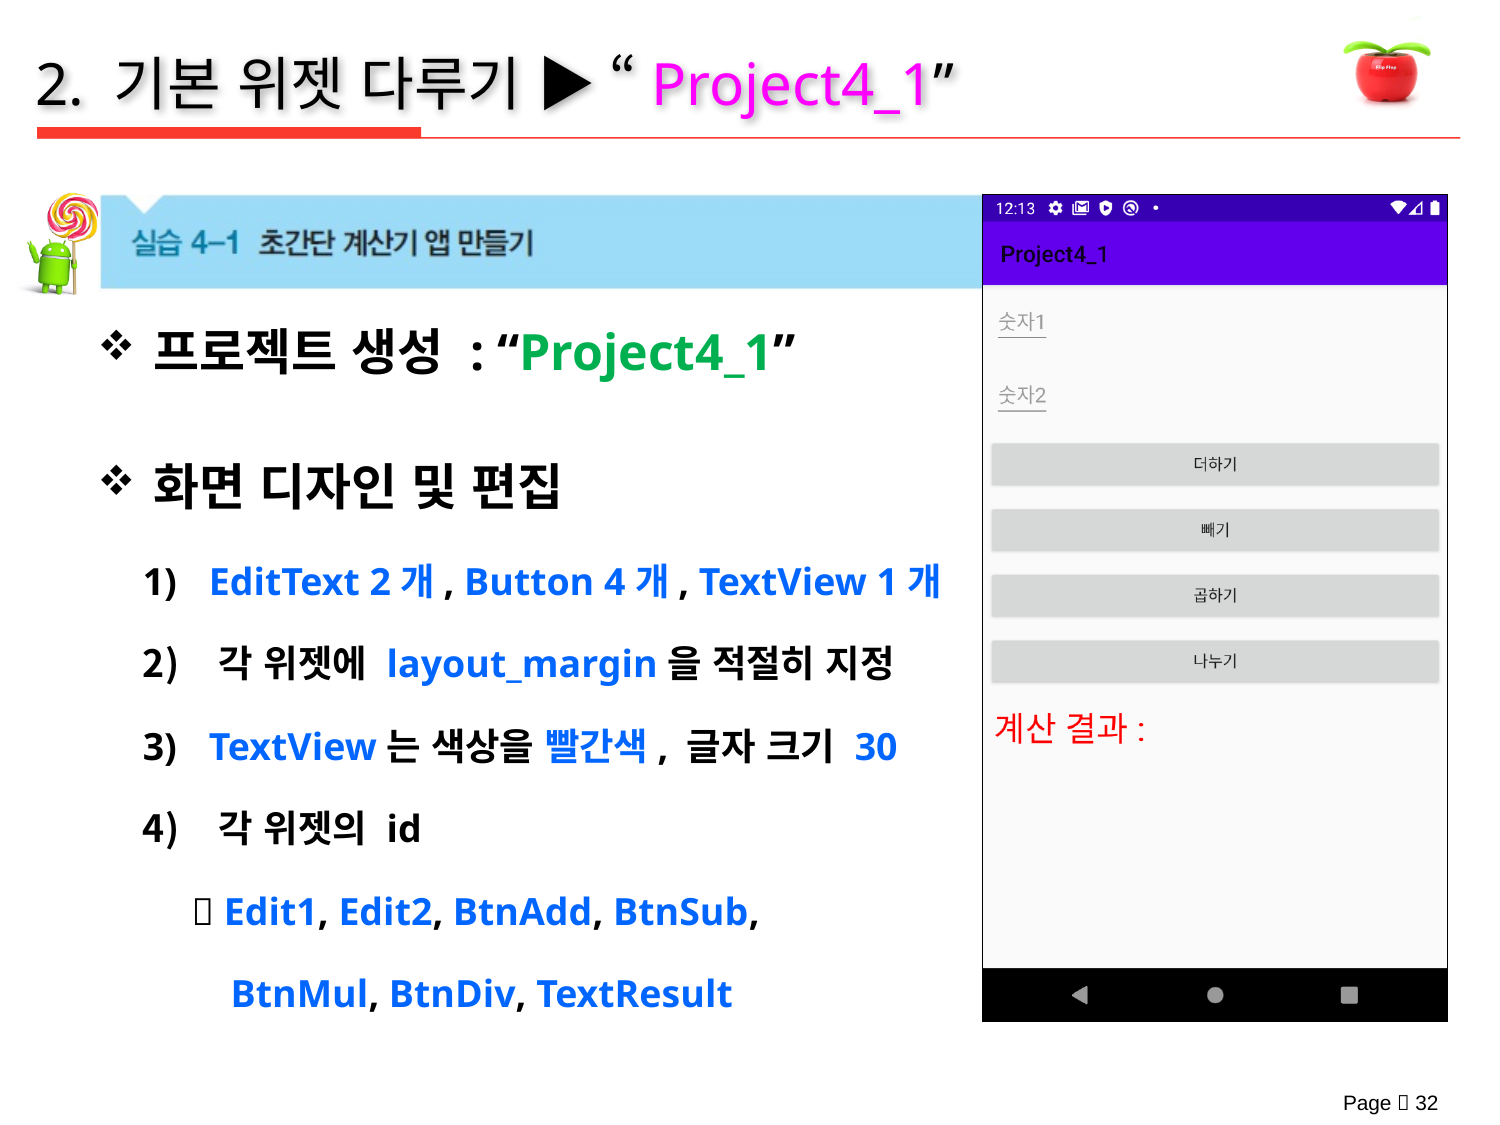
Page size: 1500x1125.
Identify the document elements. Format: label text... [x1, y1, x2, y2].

picture [15, 189, 1448, 1022]
title 2. 기본 위젯 다루기 ▶ “Project4_1” [35, 47, 1434, 142]
picture [1339, 16, 1434, 111]
list 프로젝트 생성 : “Project4_1” 화면 디자인 및 편집 EditText 2개, Button 4개, TextView 1개 각 위젯에 layout_margin을 적절히 지정 TextView는 색상을 빨간색, 글자 크기 30 각 위젯의 id  Edit1, Edit2, BtnAdd, BtnSub, BtnMul, BtnDiv, TextResult [54, 320, 983, 1051]
